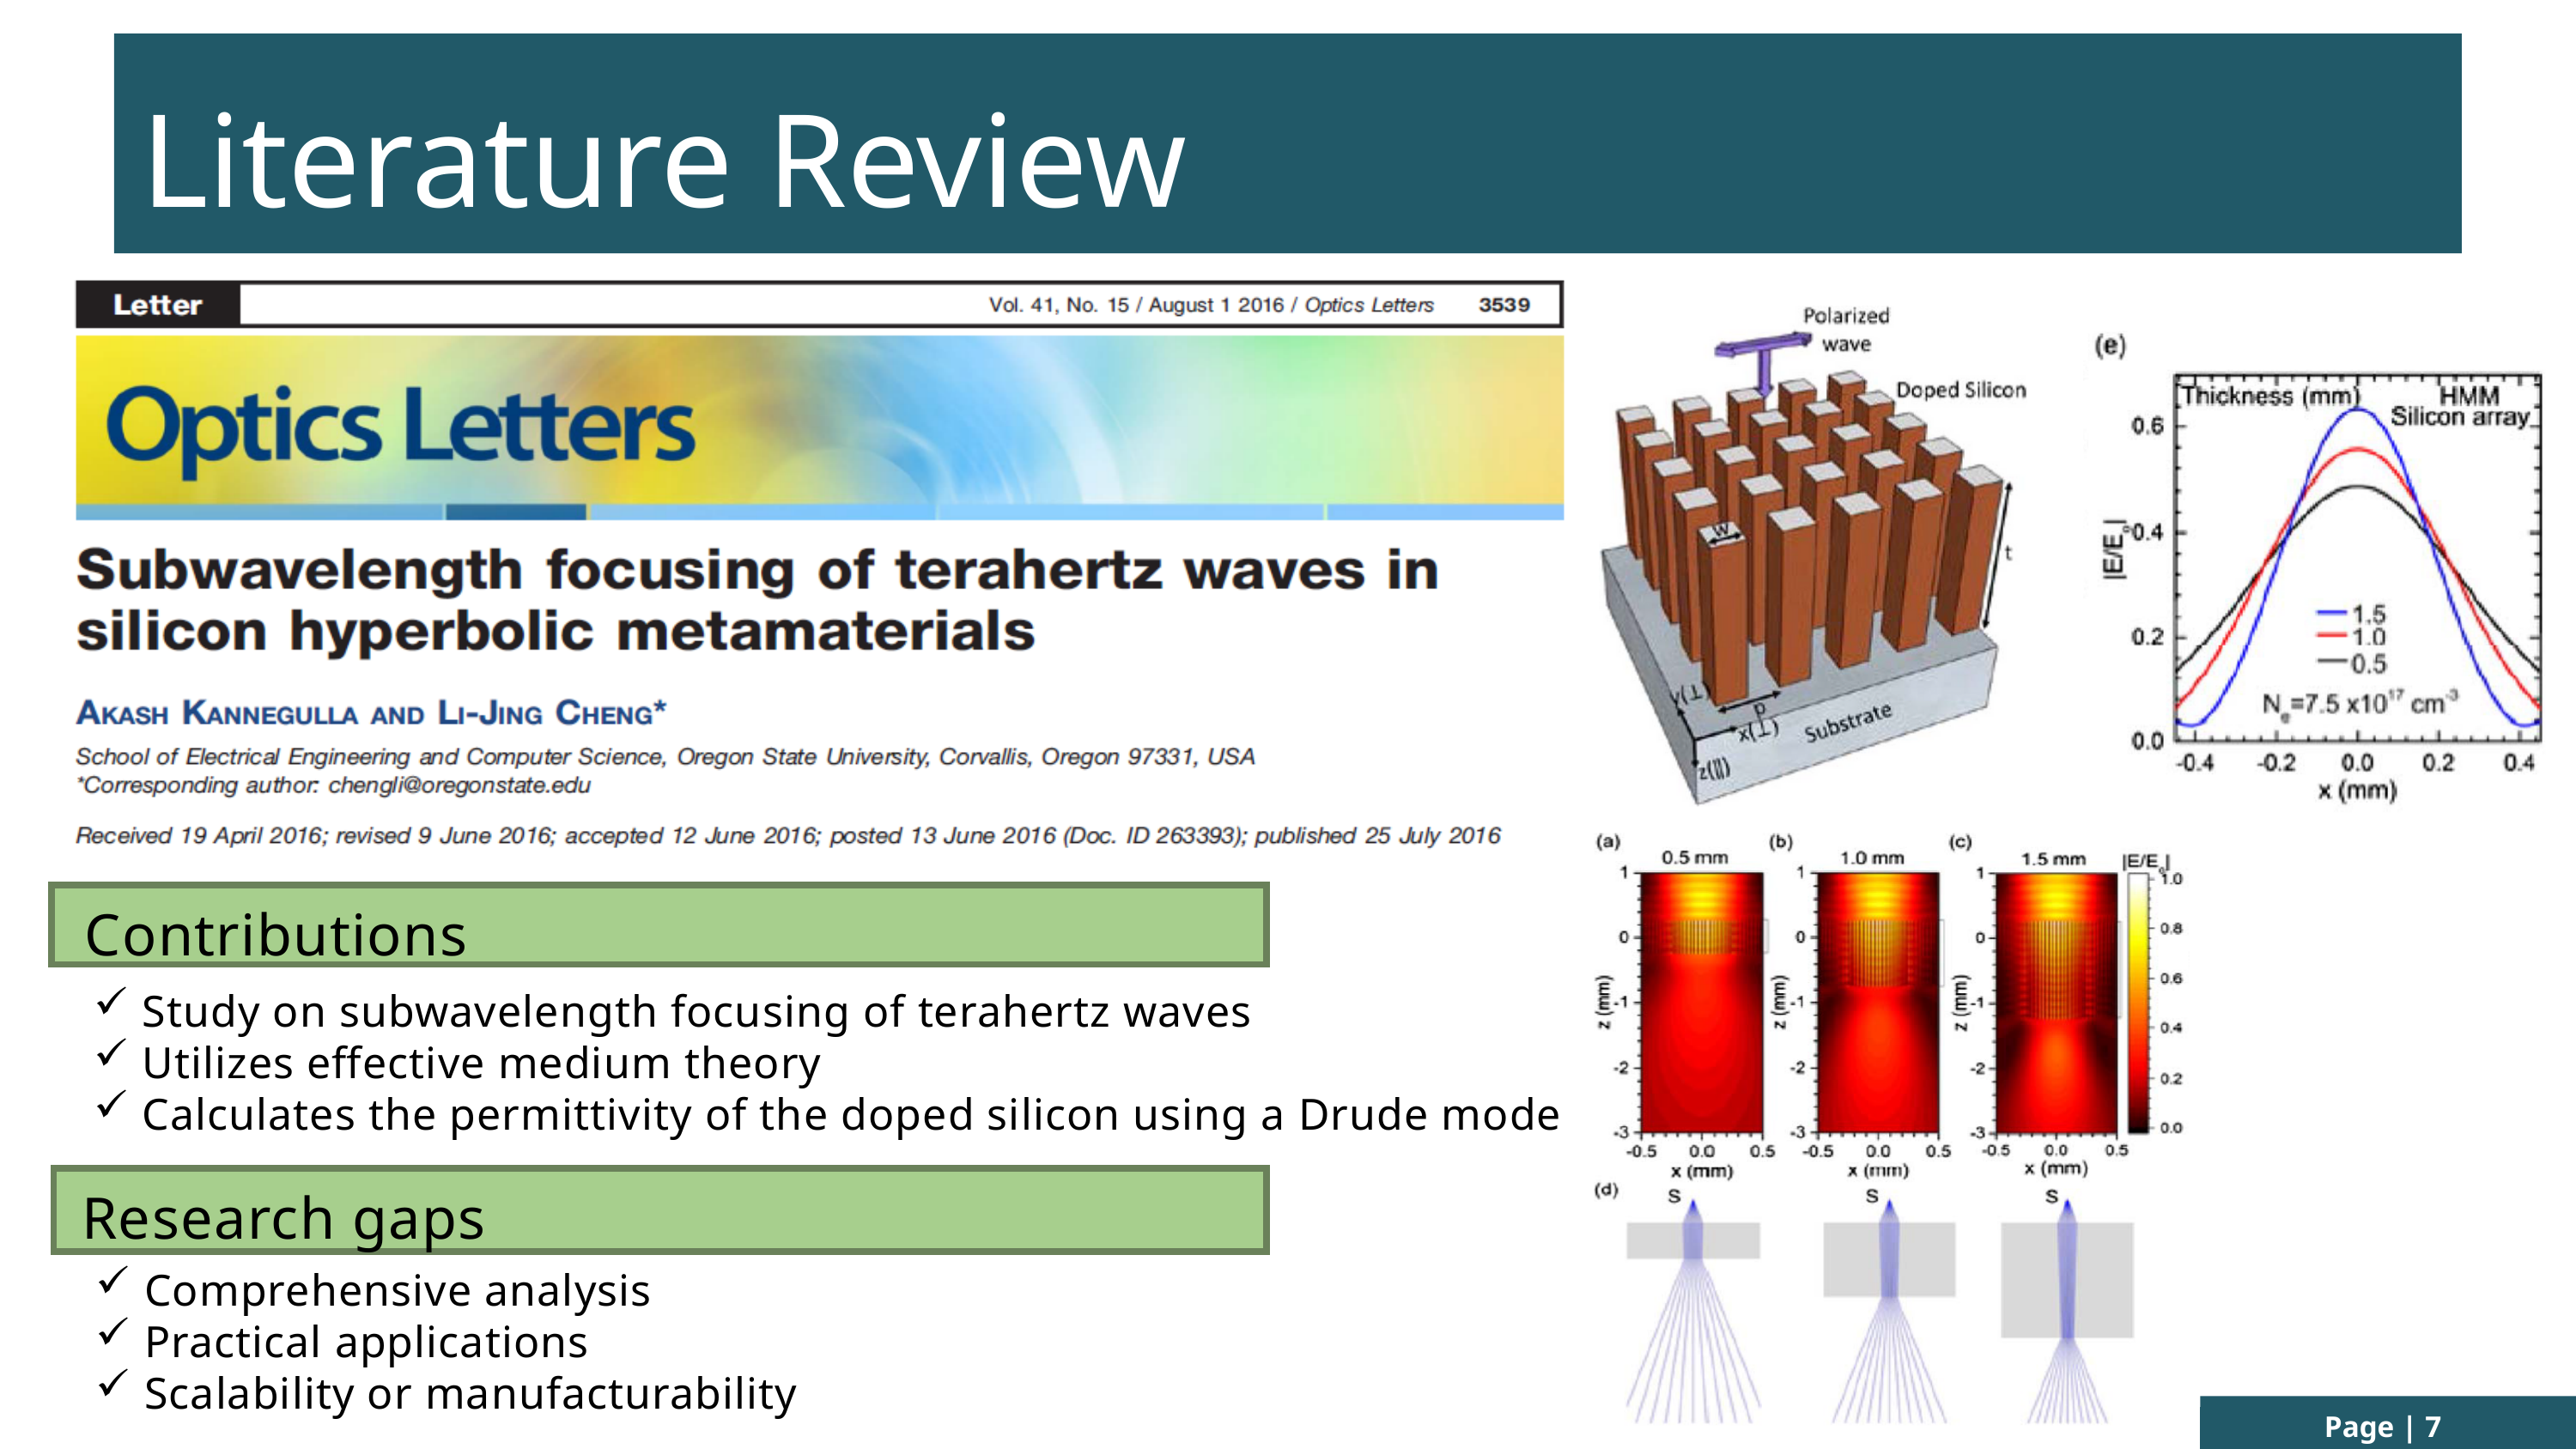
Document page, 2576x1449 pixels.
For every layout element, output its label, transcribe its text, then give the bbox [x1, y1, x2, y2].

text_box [51, 885, 1267, 965]
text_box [53, 1168, 1267, 1252]
text_box Study on subwavelength focusing of terahertz waves Utilizes effective medium theory Calculates the permittivity of the doped silicon using a Drude model. [51, 984, 1558, 1139]
text_box Page | 7 [2233, 1402, 2533, 1405]
picture [53, 264, 2576, 1435]
text_box Comprehensive analysis Practical applications Scalability or manufacturability [53, 1263, 1212, 1418]
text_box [113, 58, 2463, 254]
text_box [1599, 306, 2027, 807]
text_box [2200, 1406, 2576, 1449]
